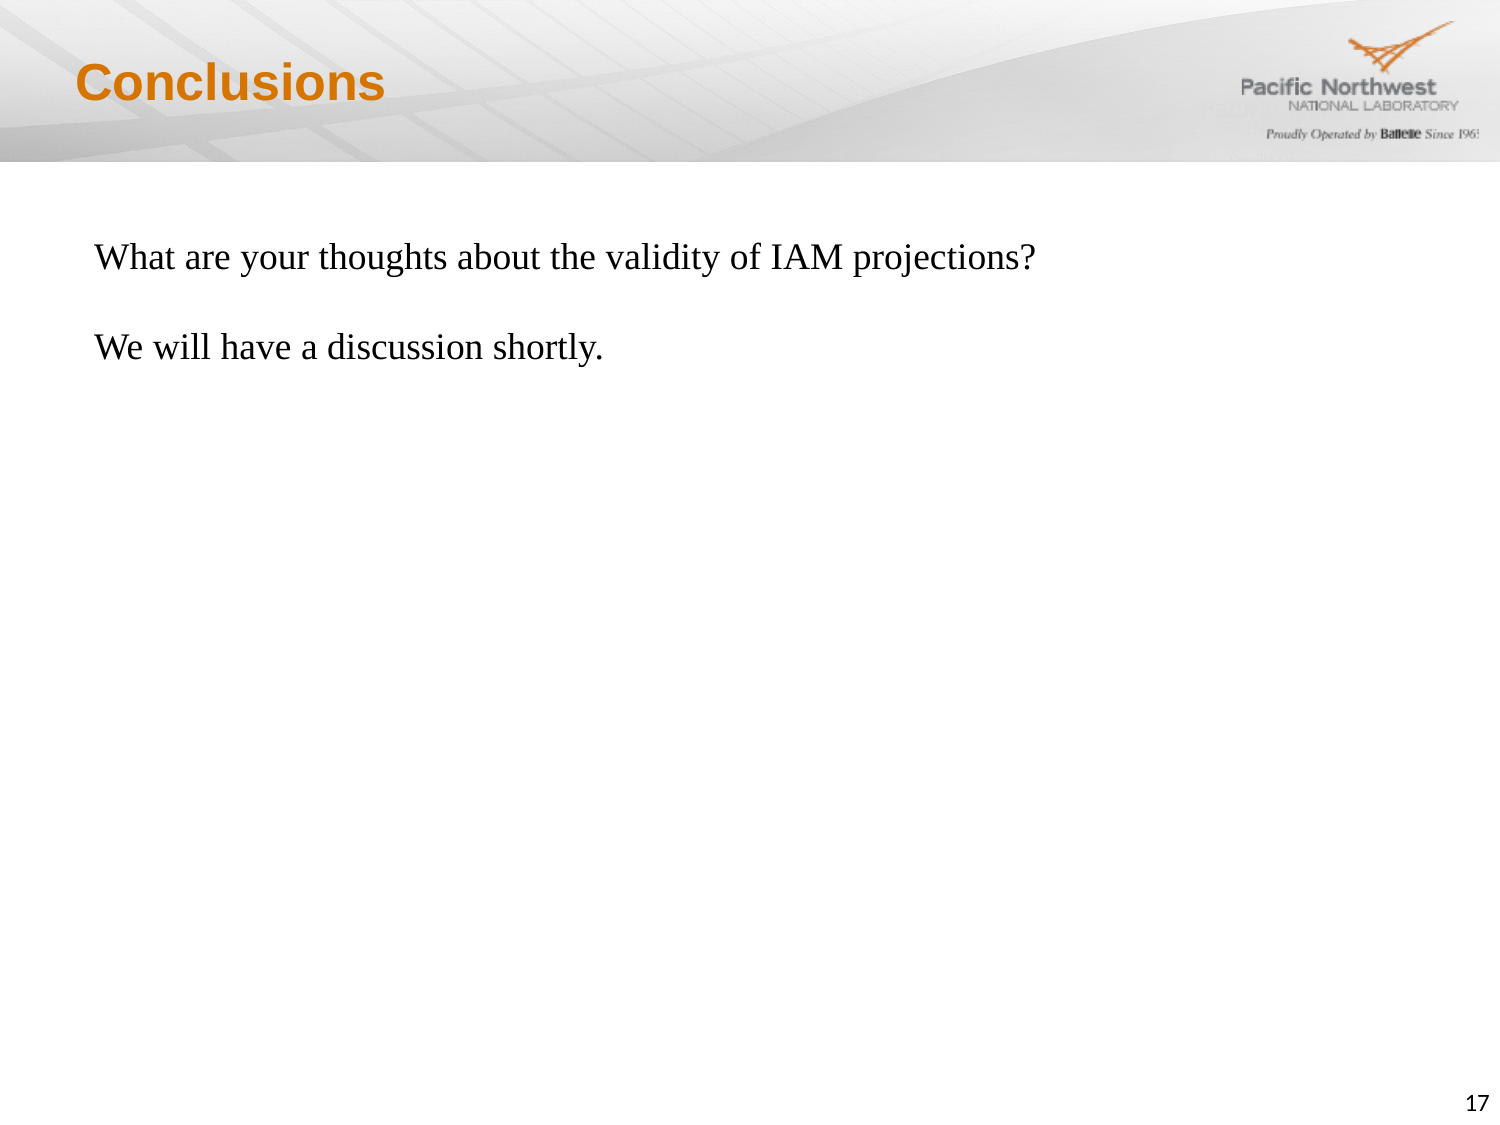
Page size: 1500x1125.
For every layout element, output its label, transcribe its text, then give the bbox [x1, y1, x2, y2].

title Conclusions [75, 47, 1163, 112]
picture [0, 0, 1500, 161]
text_box What are your thoughts about the validity of IAM projections? We will have a discussion shortly. [79, 224, 1053, 375]
